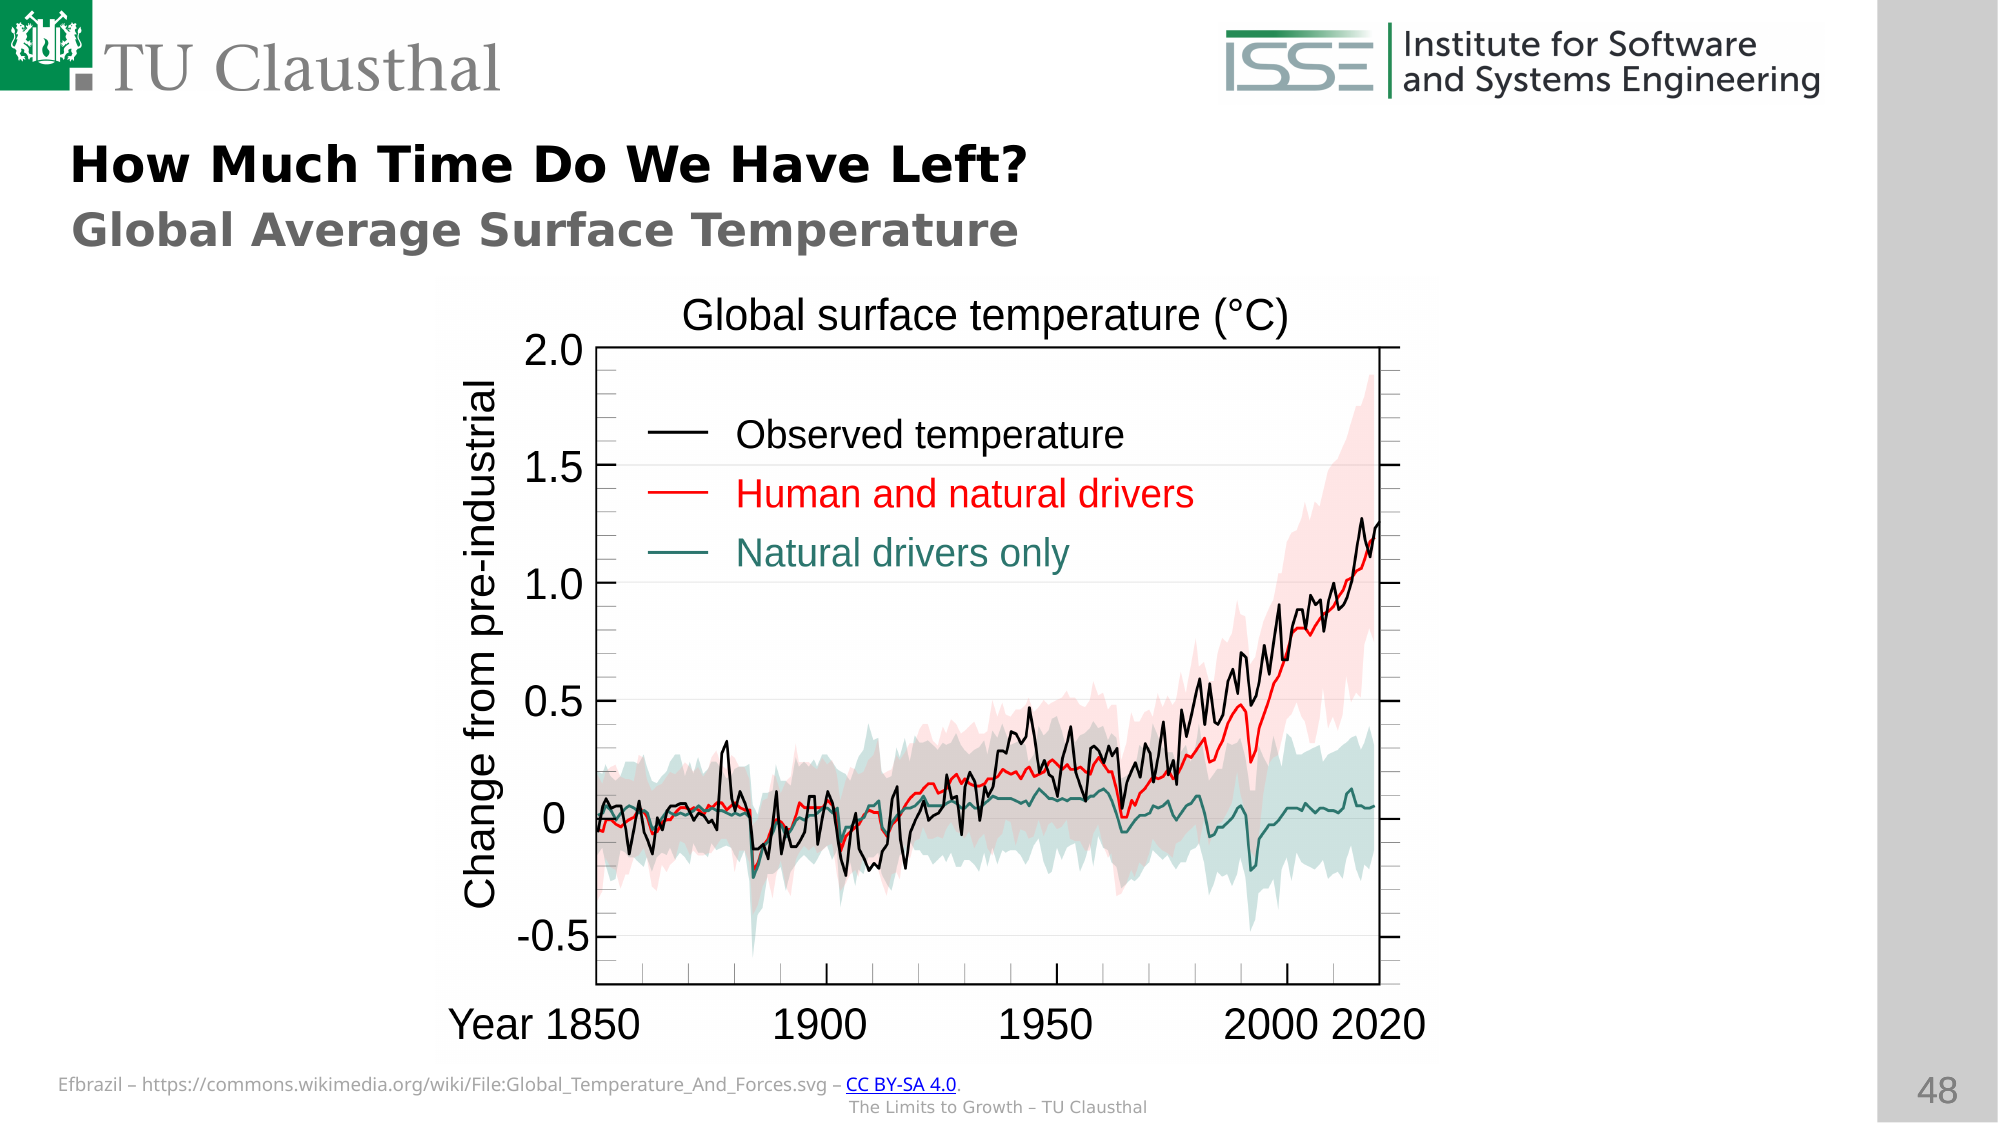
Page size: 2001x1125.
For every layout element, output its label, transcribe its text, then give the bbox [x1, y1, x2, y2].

picture [0, 0, 500, 91]
text_box How Much Time Do We Have Left? [55, 125, 1817, 206]
picture [1218, 22, 1825, 105]
picture [434, 276, 1439, 1064]
text_box Global Average Surface Temperature [70, 188, 1769, 269]
text_box Efbrazil – https://commons.wikimedia.org/wiki/File:Global_Temperature_And_Forces.svg – CC BY-SA 4.0. [43, 1064, 1318, 1106]
